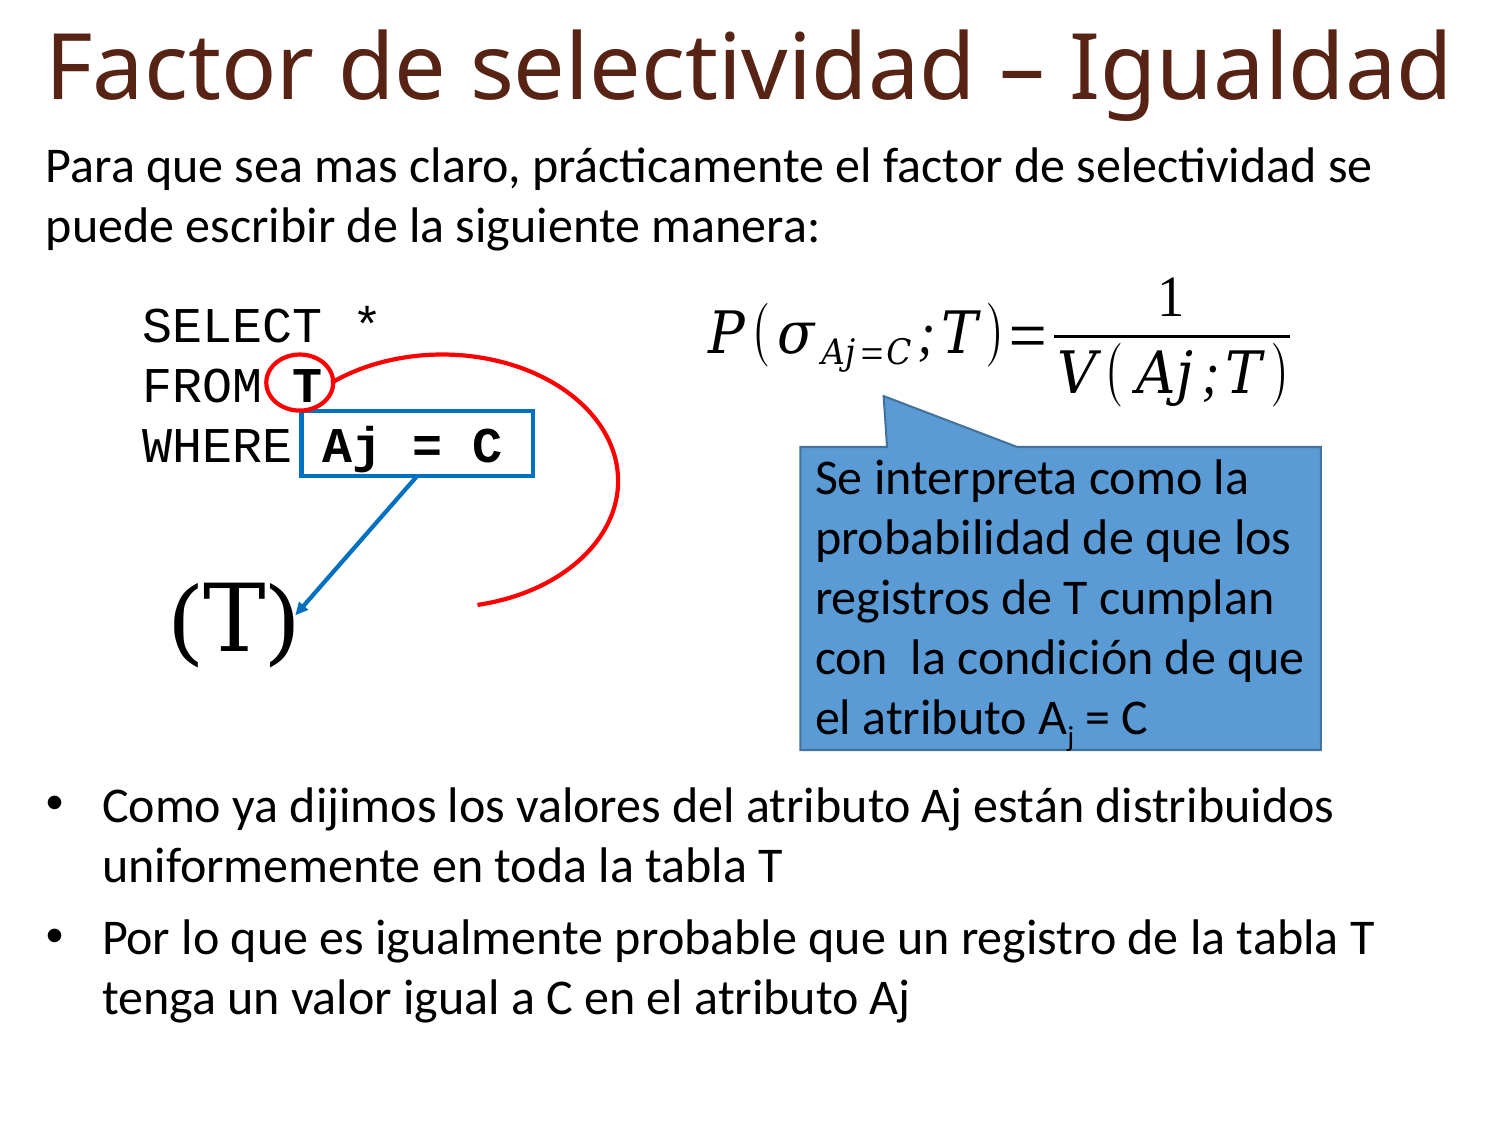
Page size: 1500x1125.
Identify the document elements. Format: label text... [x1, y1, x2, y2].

text_box Se interpreta como la probabilidad de que los registros de T cumplan con la condición de que el atributo Aj = C [799, 394, 1322, 752]
text_box [301, 410, 436, 477]
text_box [265, 353, 335, 412]
text_box Factor de selectividad – Igualdad [0, 0, 1500, 125]
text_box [295, 475, 418, 616]
text_box [335, 353, 619, 606]
text_box SELECT * FROM T WHERE Aj = C [127, 284, 606, 496]
text_box Para que sea mas claro, prácticamente el factor de selectividad se puede escribir de la siguiente manera: Como ya dijimos los valores del atributo Aj están distribuidos uniformemente en toda la tabla T Por lo que es igualmente probable que un registro de la tabla T tenga un valor igual a C en el atributo Aj [31, 124, 1469, 1114]
